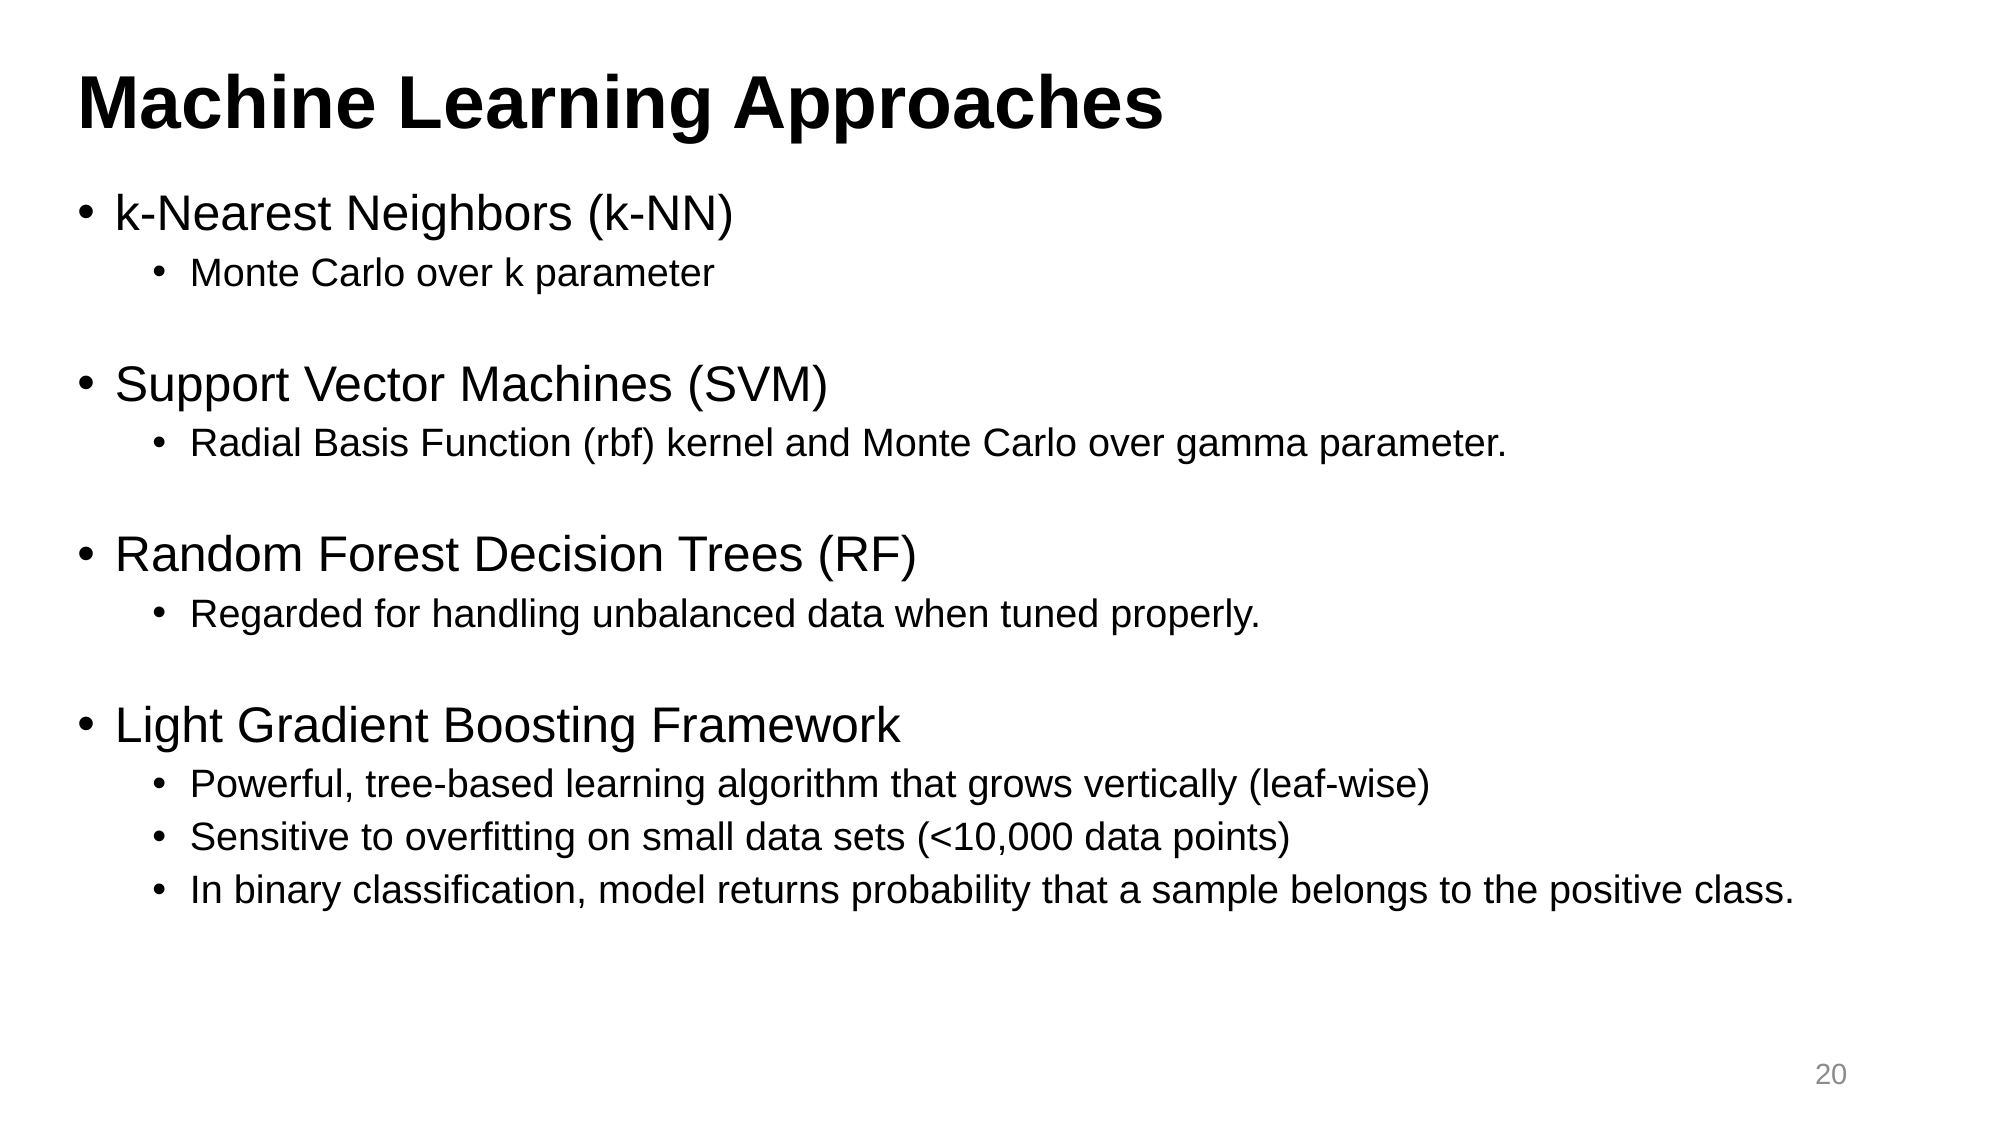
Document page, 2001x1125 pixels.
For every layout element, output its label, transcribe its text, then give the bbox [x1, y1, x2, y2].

title Machine Learning Approaches [62, 59, 1938, 149]
slide_number 20 [1412, 1042, 1863, 1103]
list k-Nearest Neighbors (k-NN) Monte Carlo over k parameter Support Vector Machines (SVM) Radial Basis Function (rbf) kernel and Monte Carlo over gamma parameter. Random Forest Decision Trees (RF) Regarded for handling unbalanced data when tuned properly. Light Gradient Boosting Framework Powerful, tree-based learning algorithm that grows vertically (leaf-wise) Sensitive to overfitting on small data sets (<10,000 data points) In binary classification, model returns probability that a sample belongs to the positive class. [62, 179, 1938, 1012]
